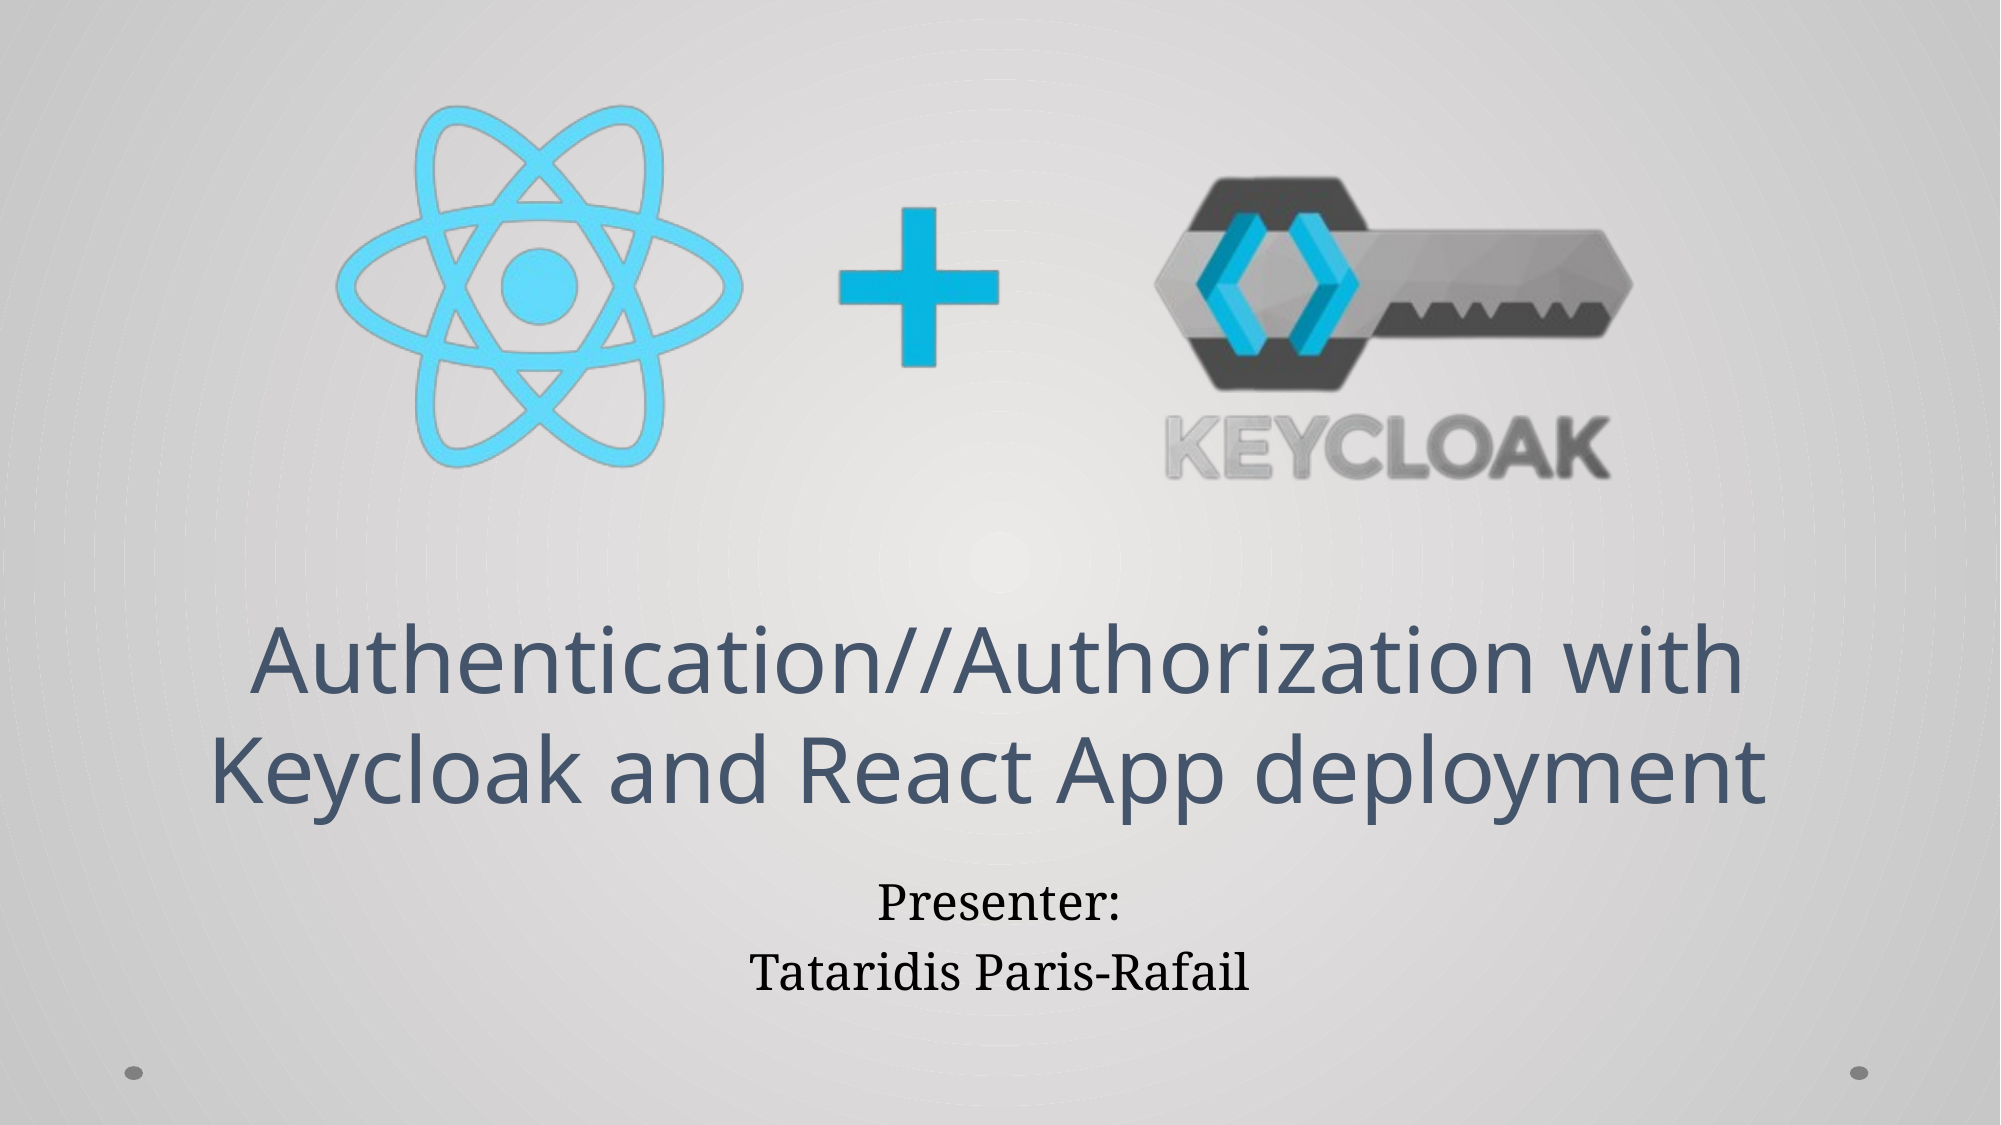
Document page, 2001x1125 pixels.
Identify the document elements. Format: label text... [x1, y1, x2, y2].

picture [111, 36, 1782, 580]
subtitle Presenter: Tataridis Paris-Rafail [300, 862, 1700, 1063]
title Authentication//Authorization with Keycloak and React App deployment [150, 99, 1850, 829]
